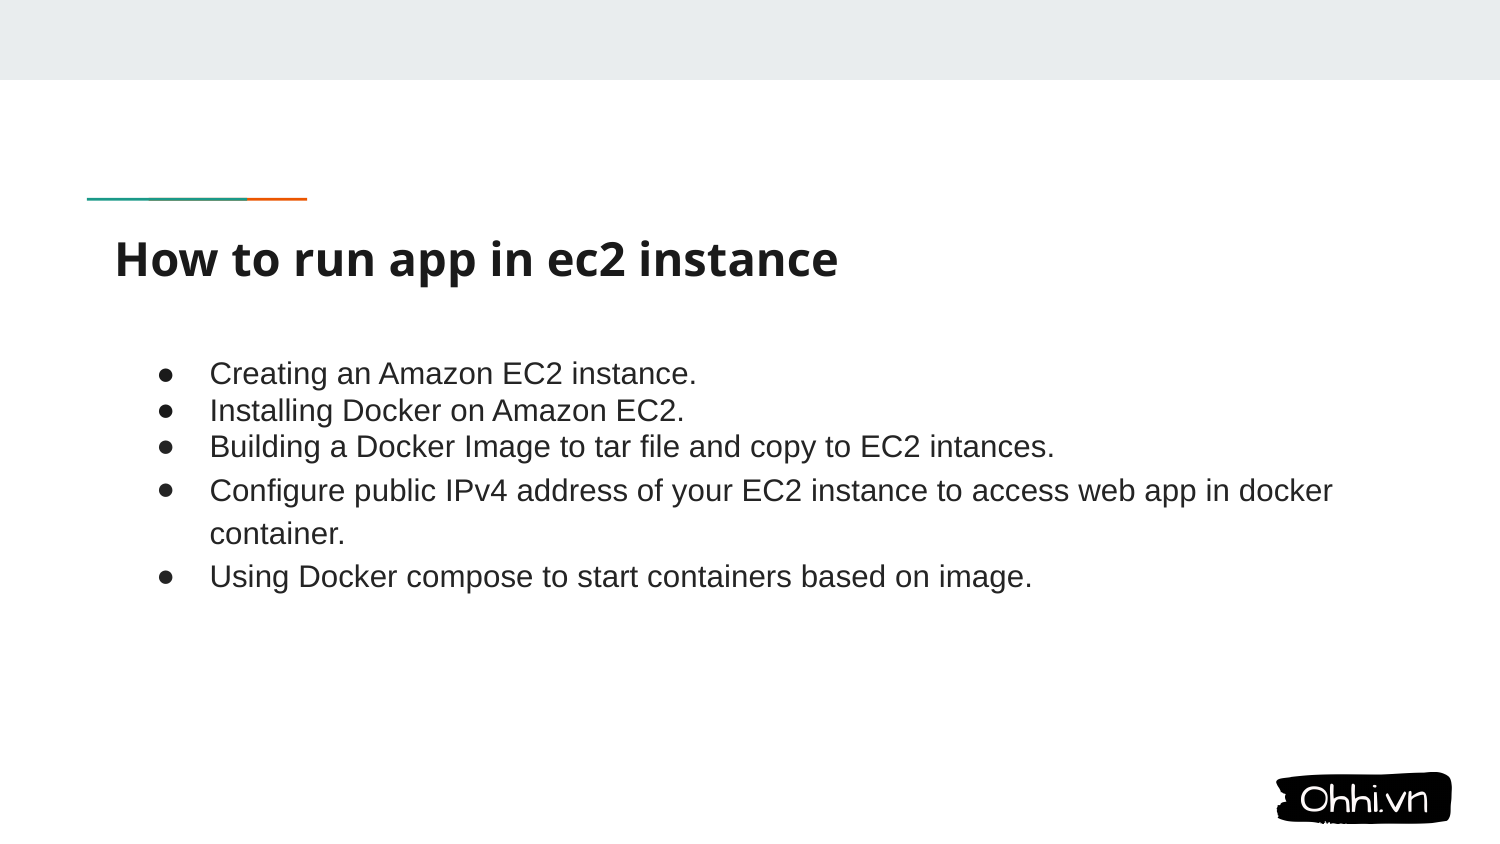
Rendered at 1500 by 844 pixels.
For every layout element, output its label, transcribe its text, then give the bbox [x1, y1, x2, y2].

title How to run app in ec2 instance [99, 213, 926, 302]
list Creating an Amazon EC2 instance. Installing Docker on Amazon EC2. Building a Docker Image to tar file and copy to EC2 intances. Configure public IPv4 address of your EC2 instance to access web app in docker container. Using Docker compose to start containers based on image. [119, 341, 1381, 712]
picture [1276, 772, 1452, 824]
